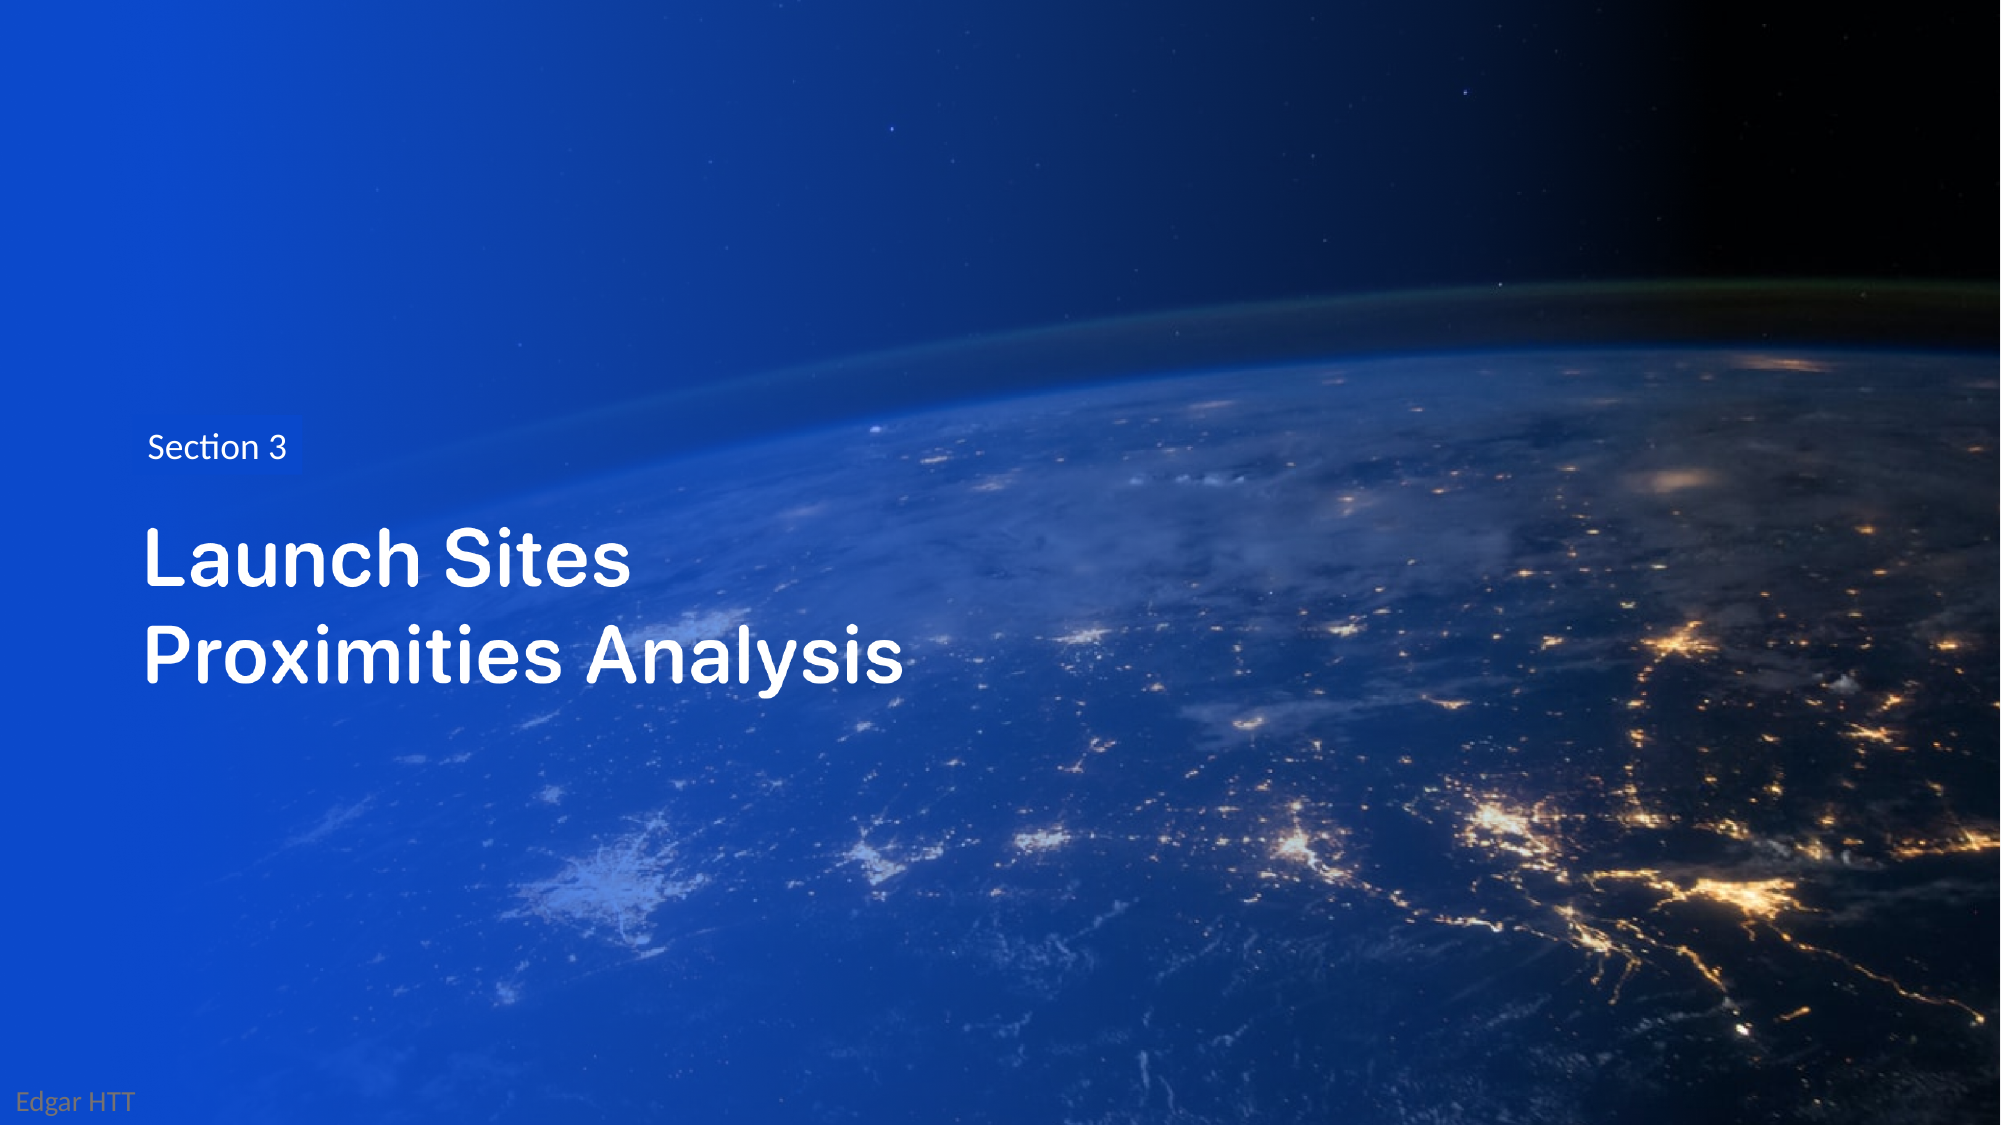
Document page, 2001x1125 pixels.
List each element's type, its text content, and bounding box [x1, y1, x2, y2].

picture [0, 0, 2001, 1125]
text_box Section 3 [132, 414, 303, 475]
